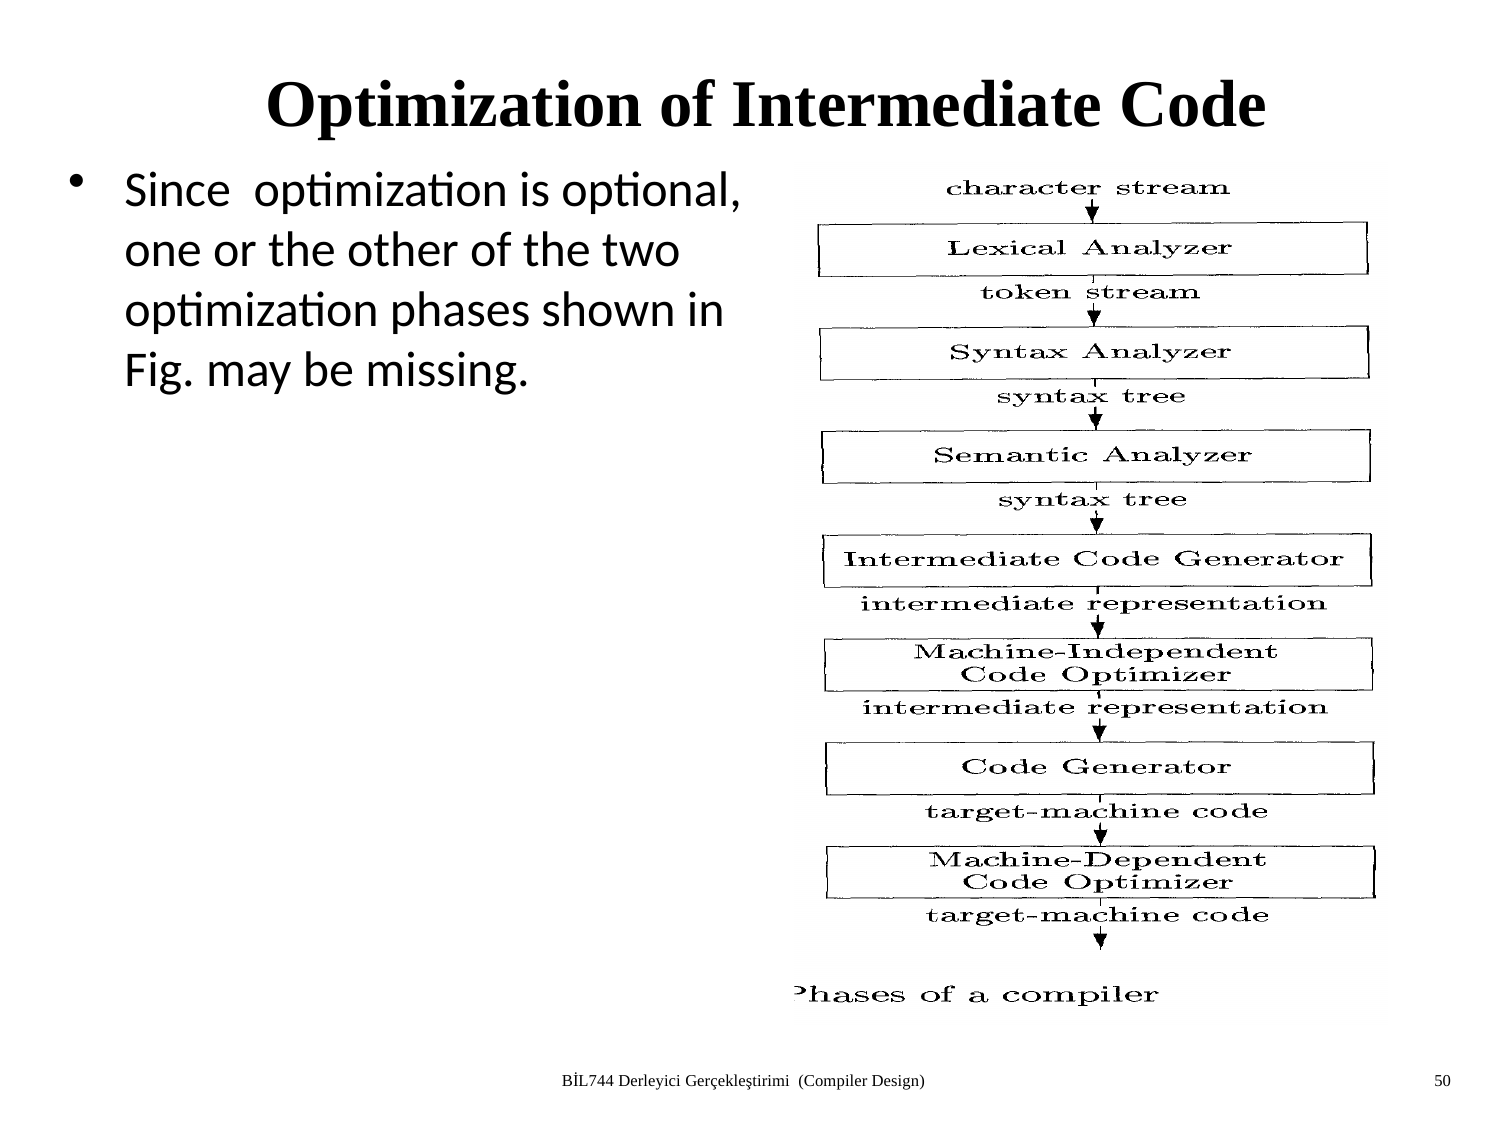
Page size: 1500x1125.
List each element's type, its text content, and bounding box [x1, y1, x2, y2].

footer BİL744 Derleyici Gerçekleştirimi (Compiler Design) [462, 1062, 1025, 1100]
slide_number 50 [1153, 1062, 1467, 1100]
picture [794, 160, 1389, 1025]
title Optimization of Intermediate Code [57, 24, 1477, 175]
list Since optimization is optional, one or the other of the two optimization phases shown in Fig. may be missing. [53, 149, 774, 987]
